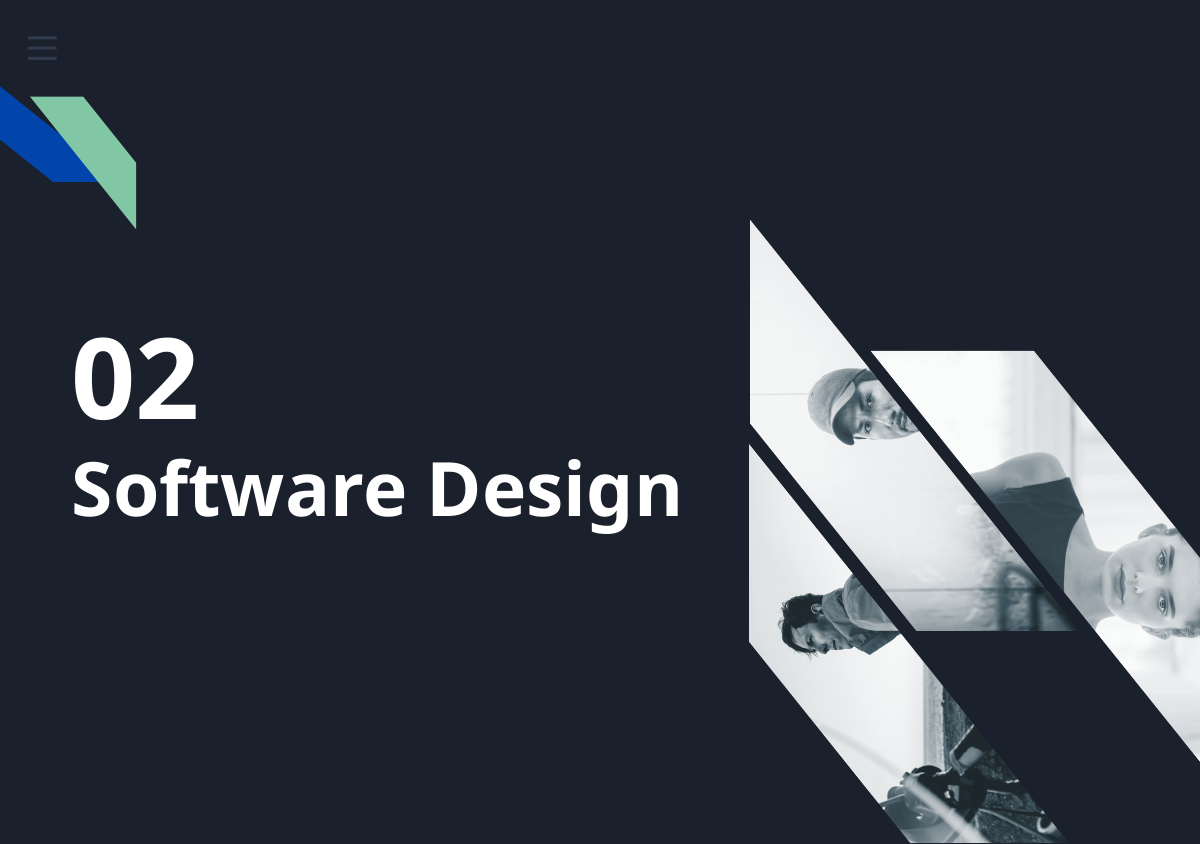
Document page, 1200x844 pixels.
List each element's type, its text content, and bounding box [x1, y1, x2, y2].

title 02 Software Design [56, 291, 704, 537]
picture [709, 219, 1200, 843]
